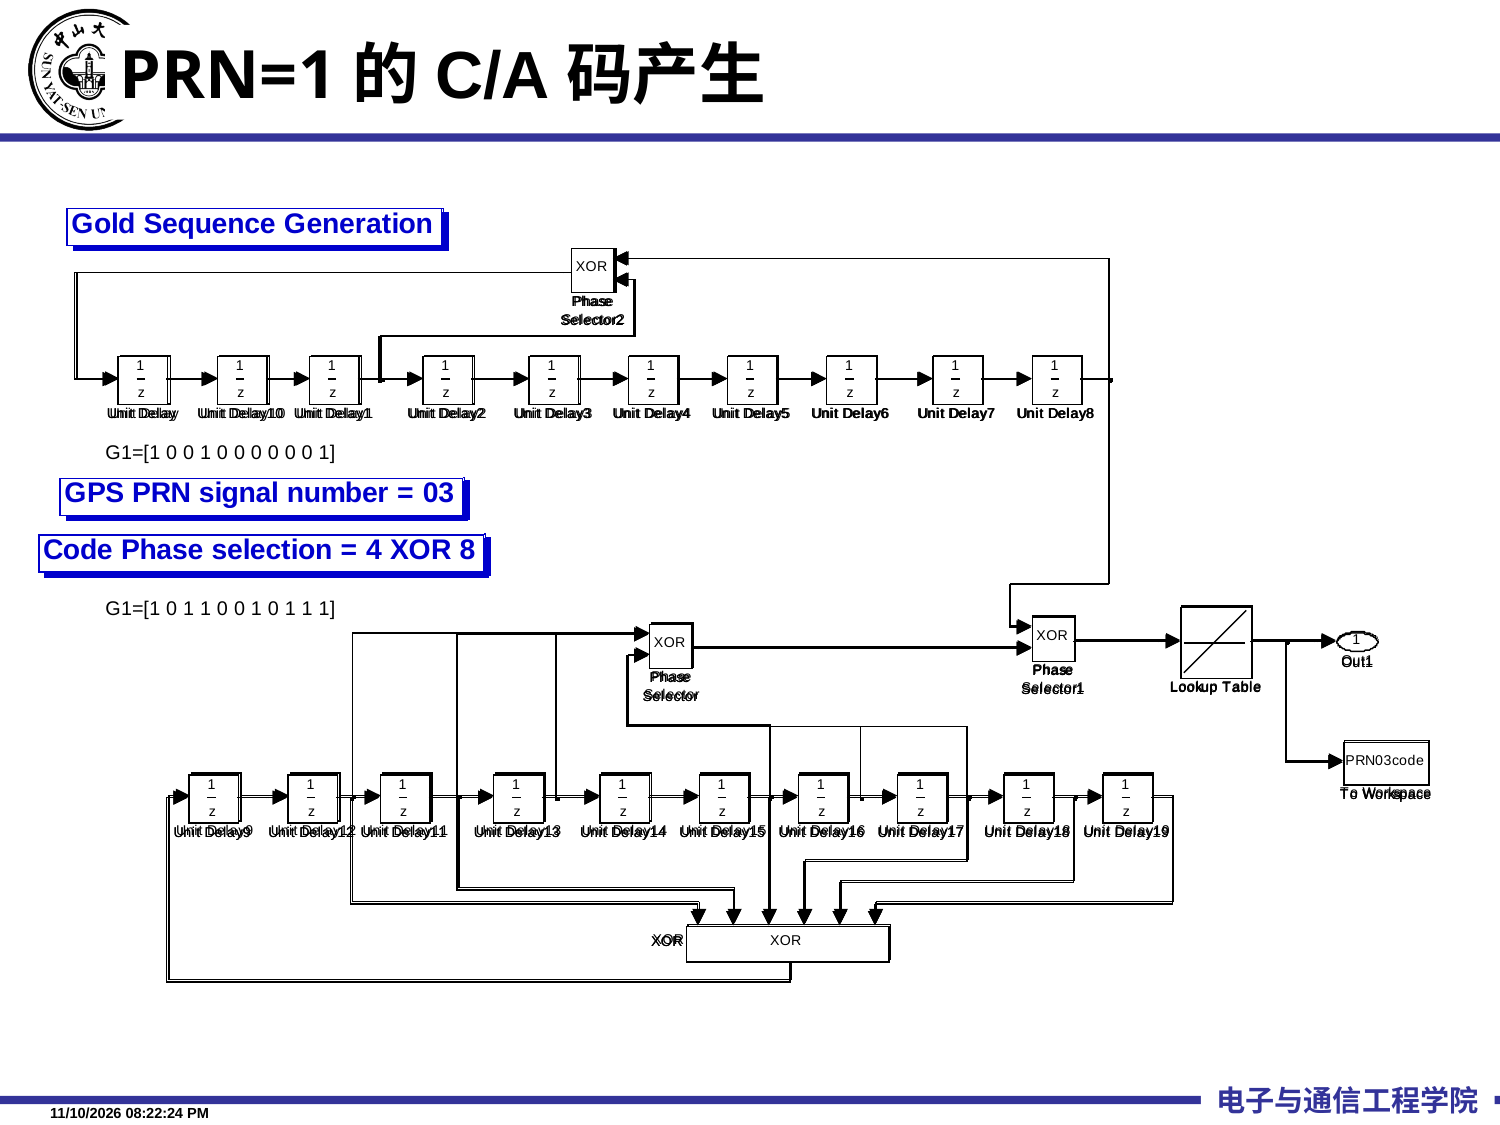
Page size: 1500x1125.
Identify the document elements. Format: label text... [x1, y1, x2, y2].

text_box PRN=1的C/A码产生 [105, 24, 782, 120]
picture [3, 187, 1500, 1020]
picture [28, 8, 150, 131]
